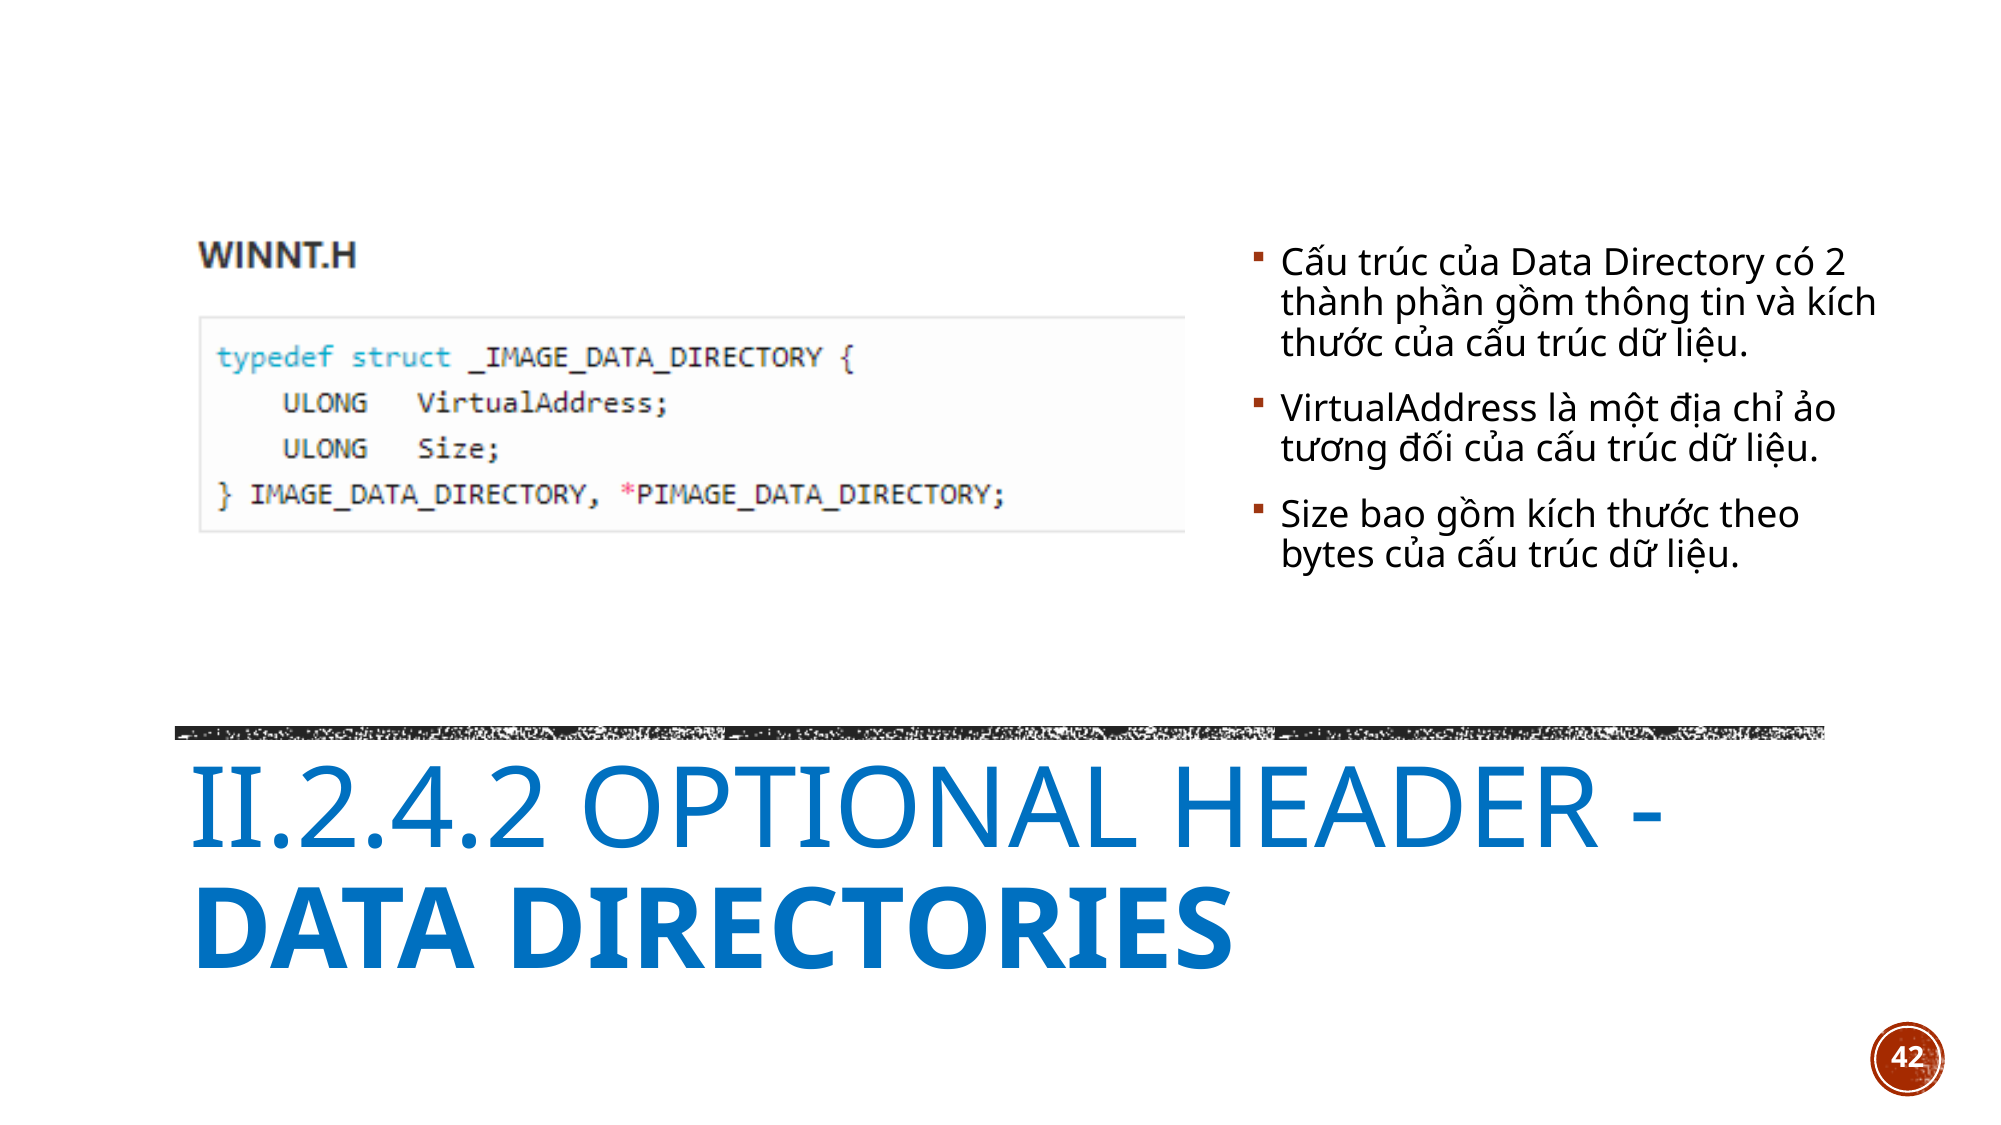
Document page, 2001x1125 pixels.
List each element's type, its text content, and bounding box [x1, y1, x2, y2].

picture [178, 235, 1185, 543]
picture [1887, 1021, 1928, 1028]
text_box <number> [1855, 1028, 1960, 1089]
text_box II.2.4.2 Optional Header - Data Directories [174, 742, 1825, 1004]
text_box [173, 725, 1826, 742]
picture [1885, 1089, 1930, 1097]
text_box Cấu trúc của Data Directory có 2 thành phần gồm thông tin và kích thước của cấu trúc dữ liệu. VirtualAddress là một địa chỉ ảo tương đối của cấu trúc dữ liệu. Size bao gồm kích thước theo bytes của cấu trúc dữ liệu. [1235, 235, 1904, 791]
